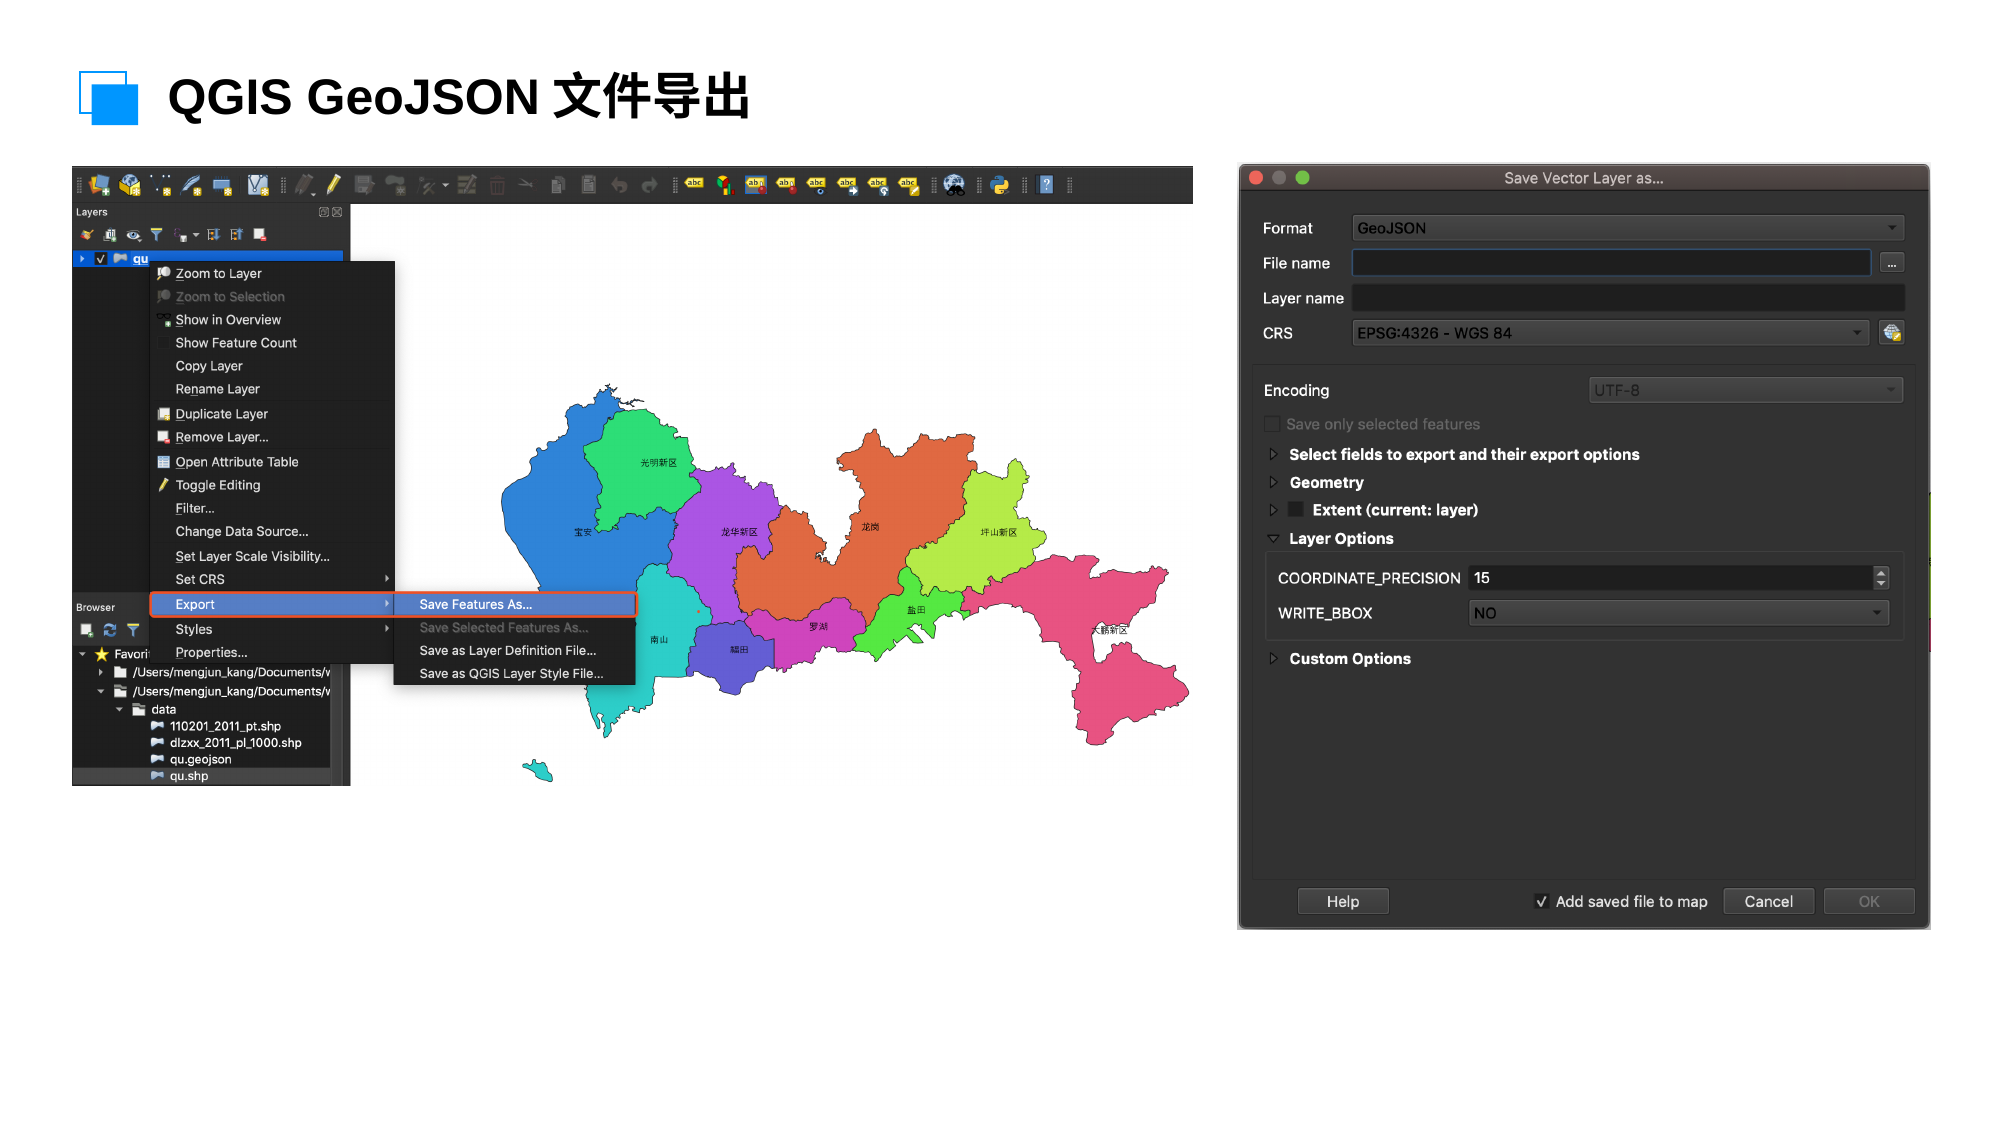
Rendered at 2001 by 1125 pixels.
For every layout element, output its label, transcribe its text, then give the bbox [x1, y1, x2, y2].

picture [72, 165, 1193, 786]
picture [1236, 162, 1931, 930]
list QGIS GeoJSON文件导出 [159, 53, 1924, 145]
